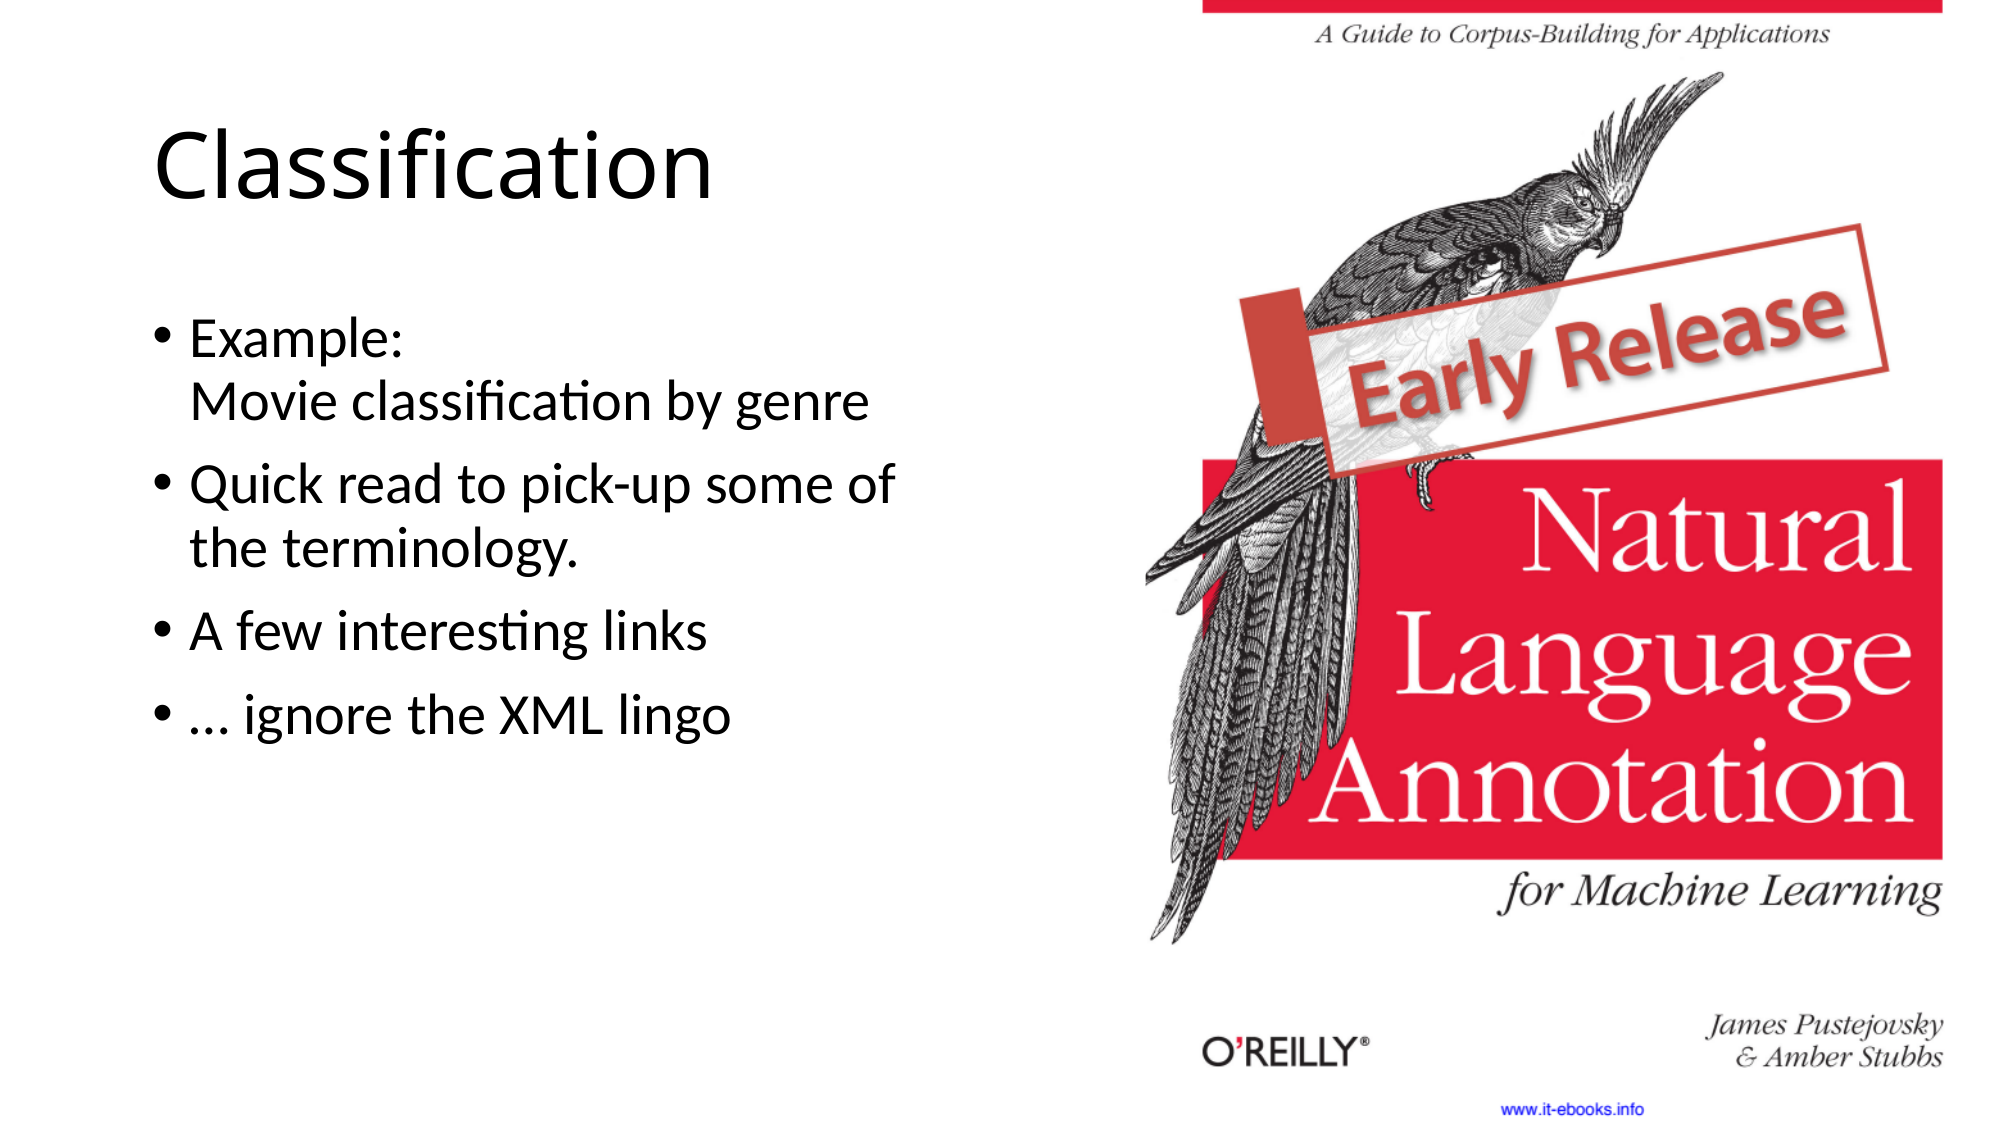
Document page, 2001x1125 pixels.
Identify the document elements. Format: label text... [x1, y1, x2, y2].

title Classification [137, 59, 1000, 278]
picture [1145, 0, 2000, 1125]
list Example: Movie classification by genre Quick read to pick-up some of the terminology. A few interesting links … ignore the XML lingo [137, 299, 1000, 1014]
